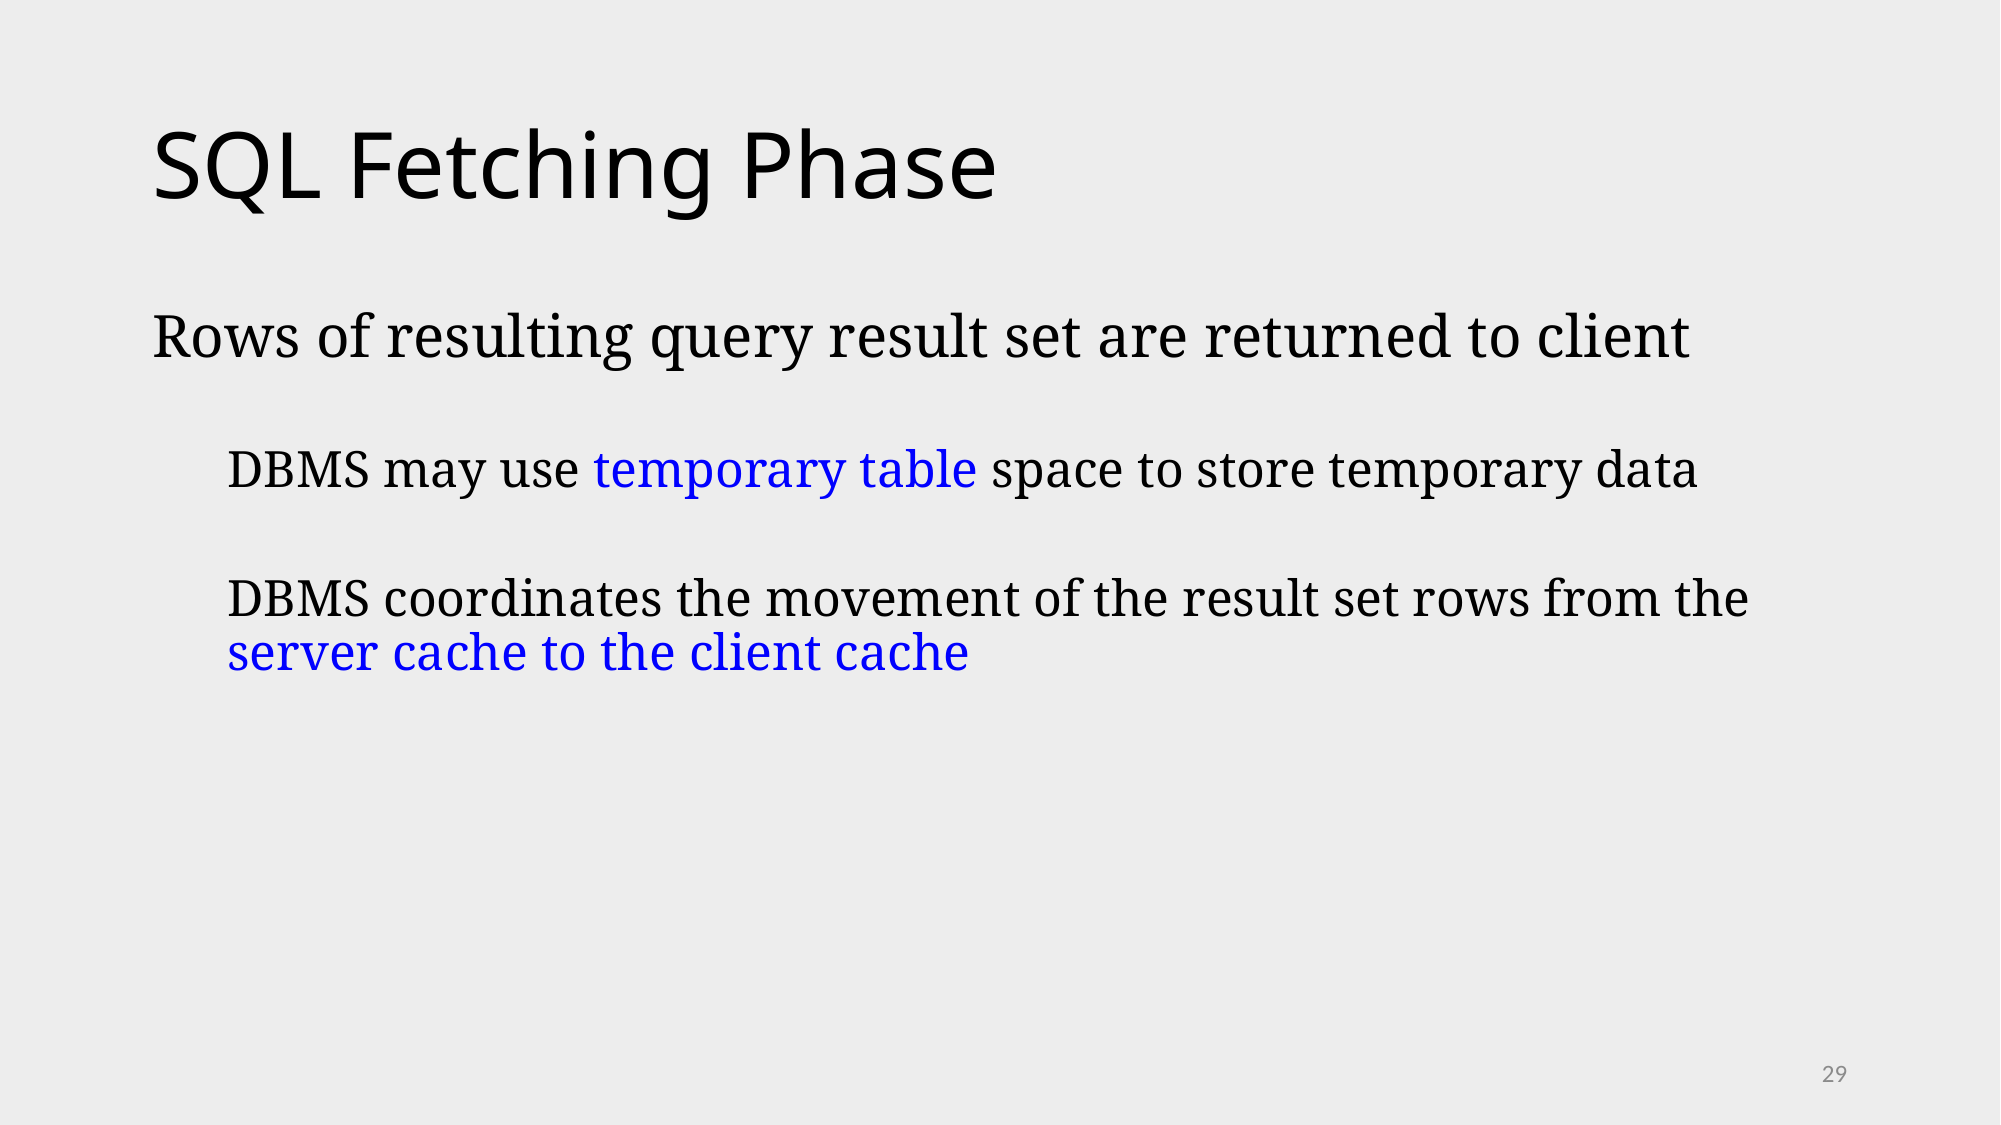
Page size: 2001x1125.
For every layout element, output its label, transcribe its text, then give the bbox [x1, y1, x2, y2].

list Rows of resulting query result set are returned to client DBMS may use temporary table space to store temporary data DBMS coordinates the movement of the result set rows from the server cache to the client cache [137, 299, 1863, 1014]
title SQL Fetching Phase [137, 59, 1863, 278]
slide_number 29 [1412, 1042, 1863, 1103]
